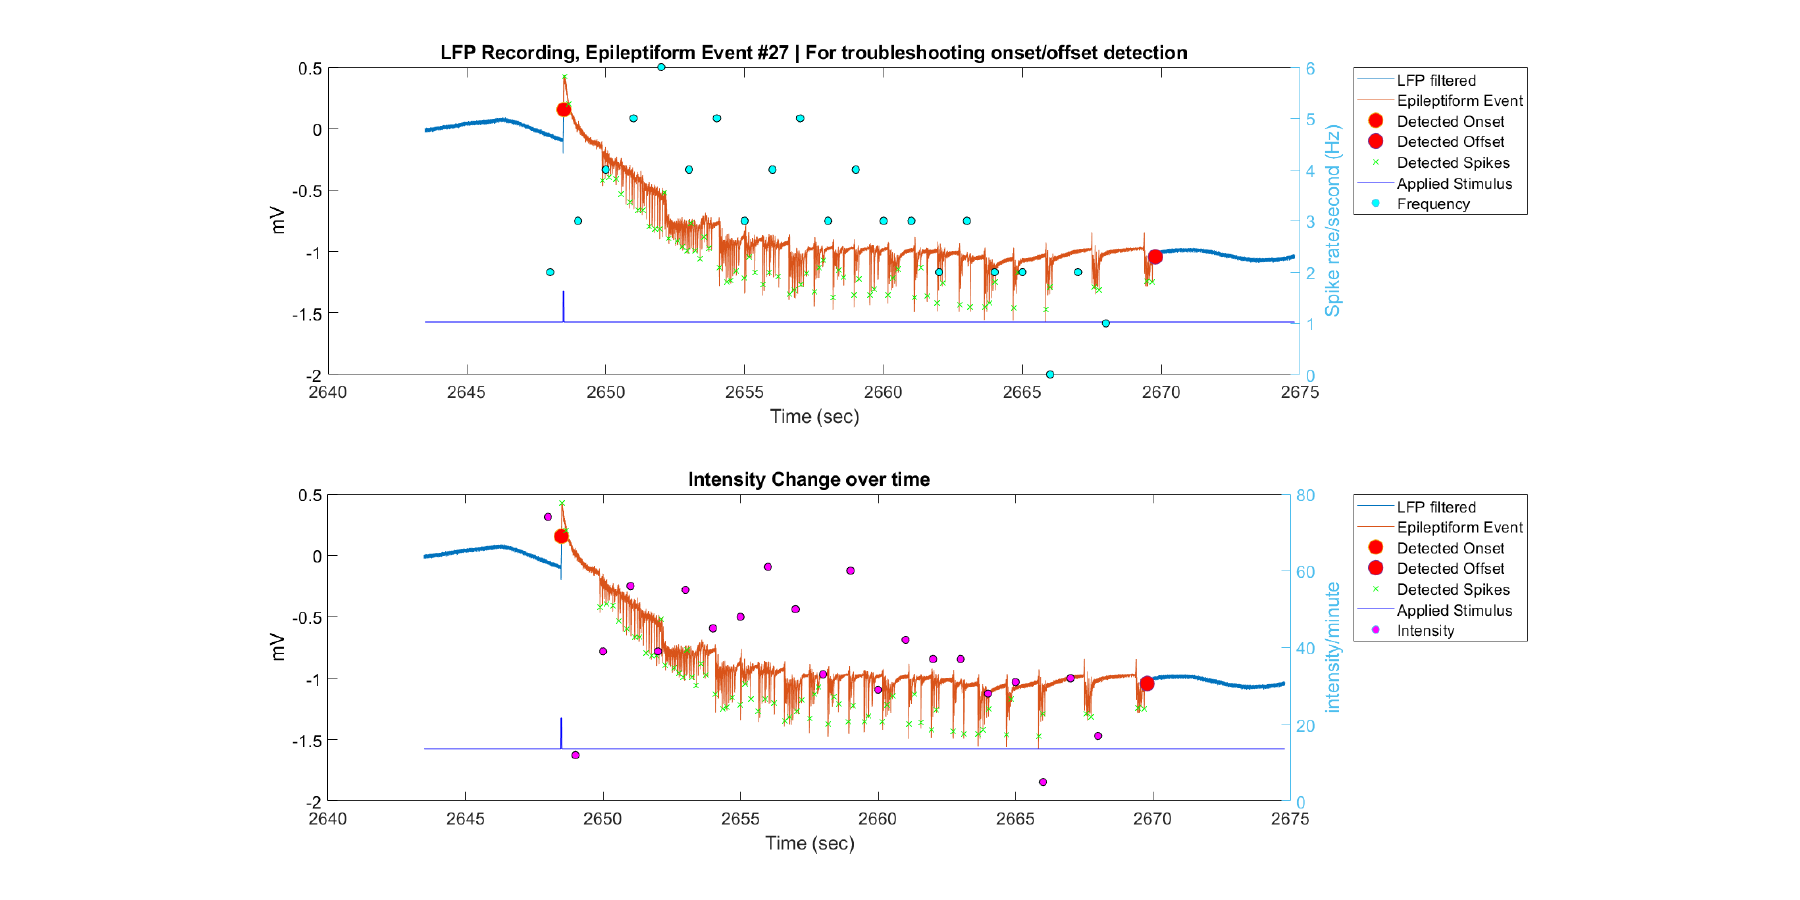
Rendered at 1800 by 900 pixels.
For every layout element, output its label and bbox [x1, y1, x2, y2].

picture [126, 0, 1674, 900]
